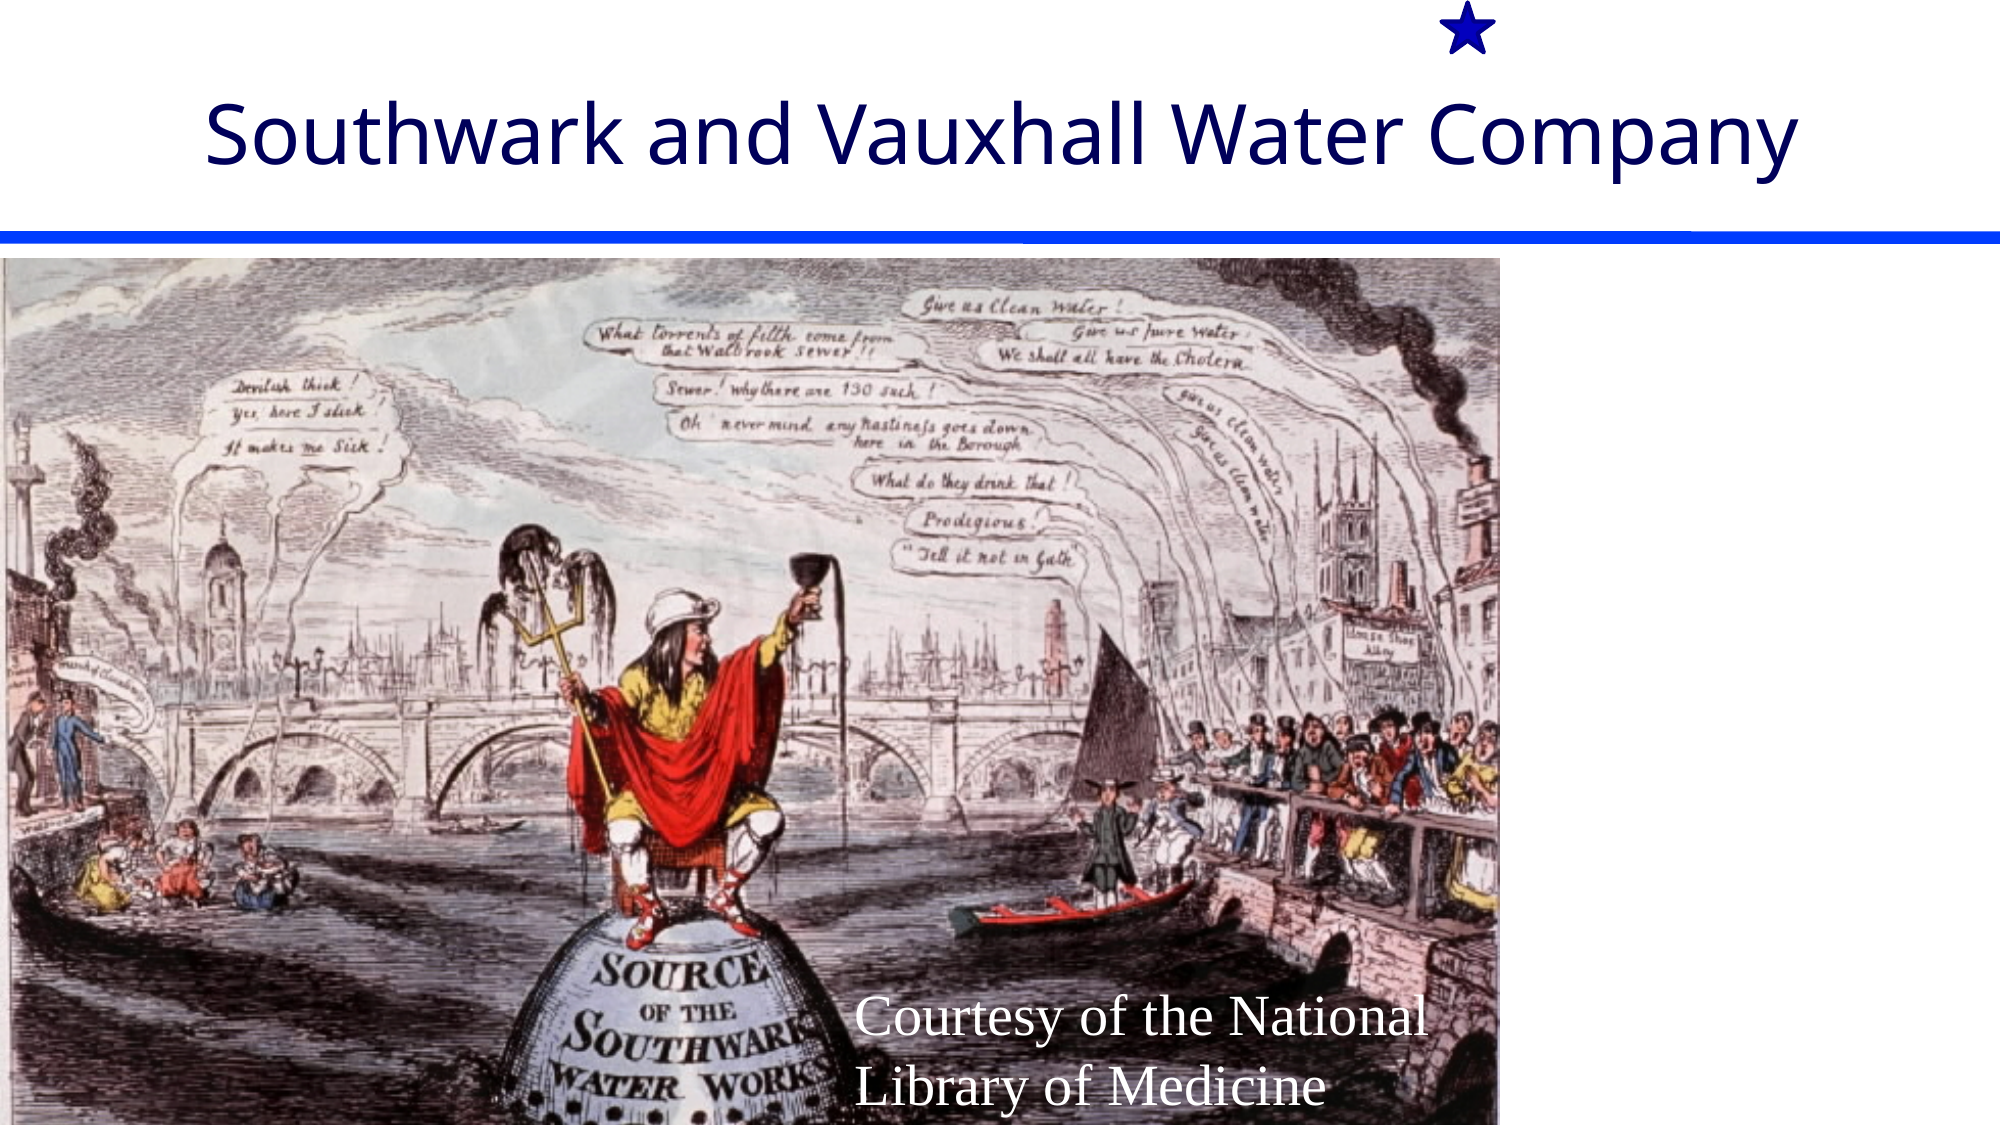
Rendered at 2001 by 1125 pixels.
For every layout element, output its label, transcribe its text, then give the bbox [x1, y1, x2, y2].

picture [0, 258, 1501, 1125]
title Southwark and Vauxhall Water Company [75, 37, 1930, 225]
text_box [1439, 0, 1496, 55]
